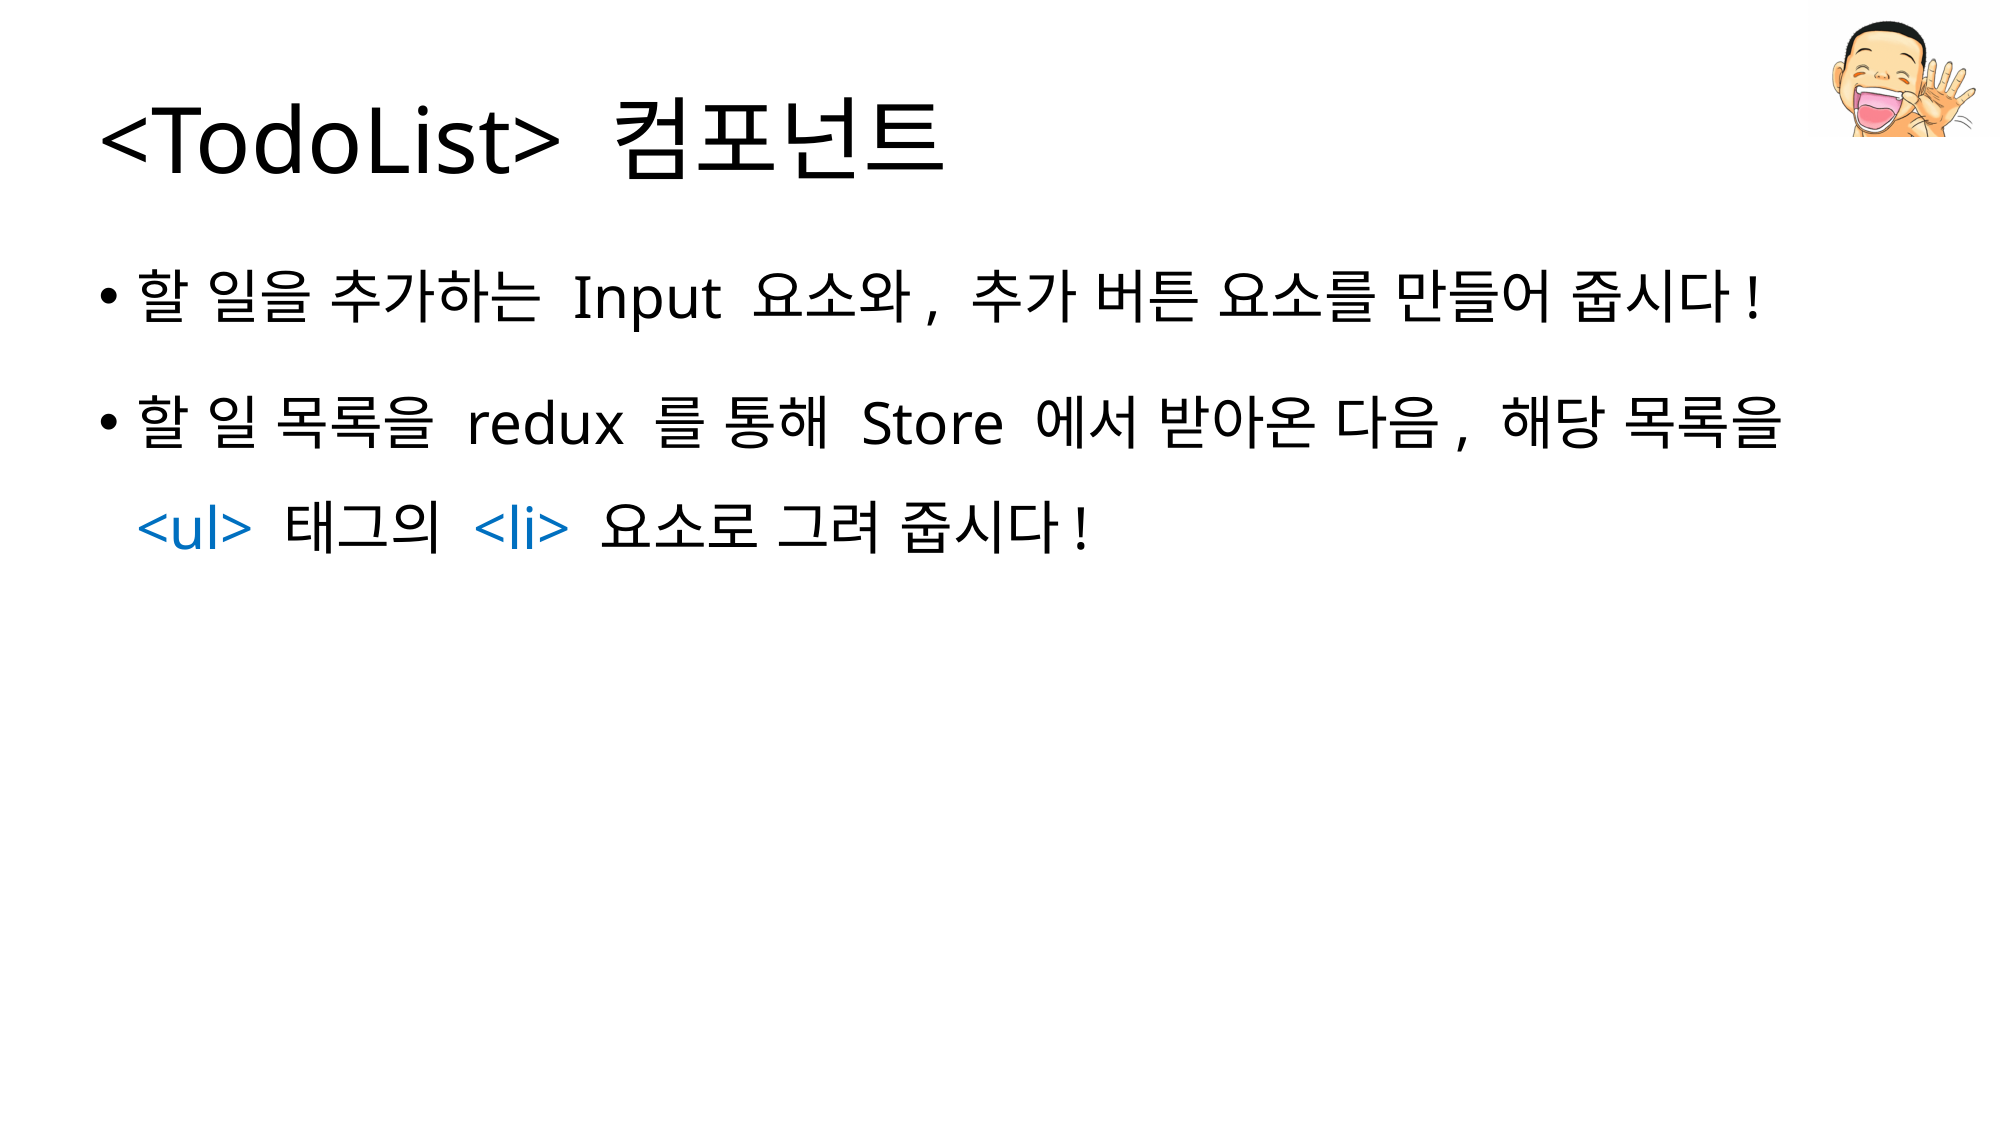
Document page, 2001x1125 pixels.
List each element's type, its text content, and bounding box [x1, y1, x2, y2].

list 할 일을 추가하는 Input 요소와, 추가 버튼 요소를 만들어 줍시다! 할 일 목록을 redux 를 통해 Store 에서 받아온 다음, 해당 목록을 <ul> 태그의 <li> 요소로 그려 줍시다! [83, 217, 1931, 1125]
picture [1931, 0, 2000, 137]
title <TodoList> 컴포넌트 [83, 0, 1931, 217]
